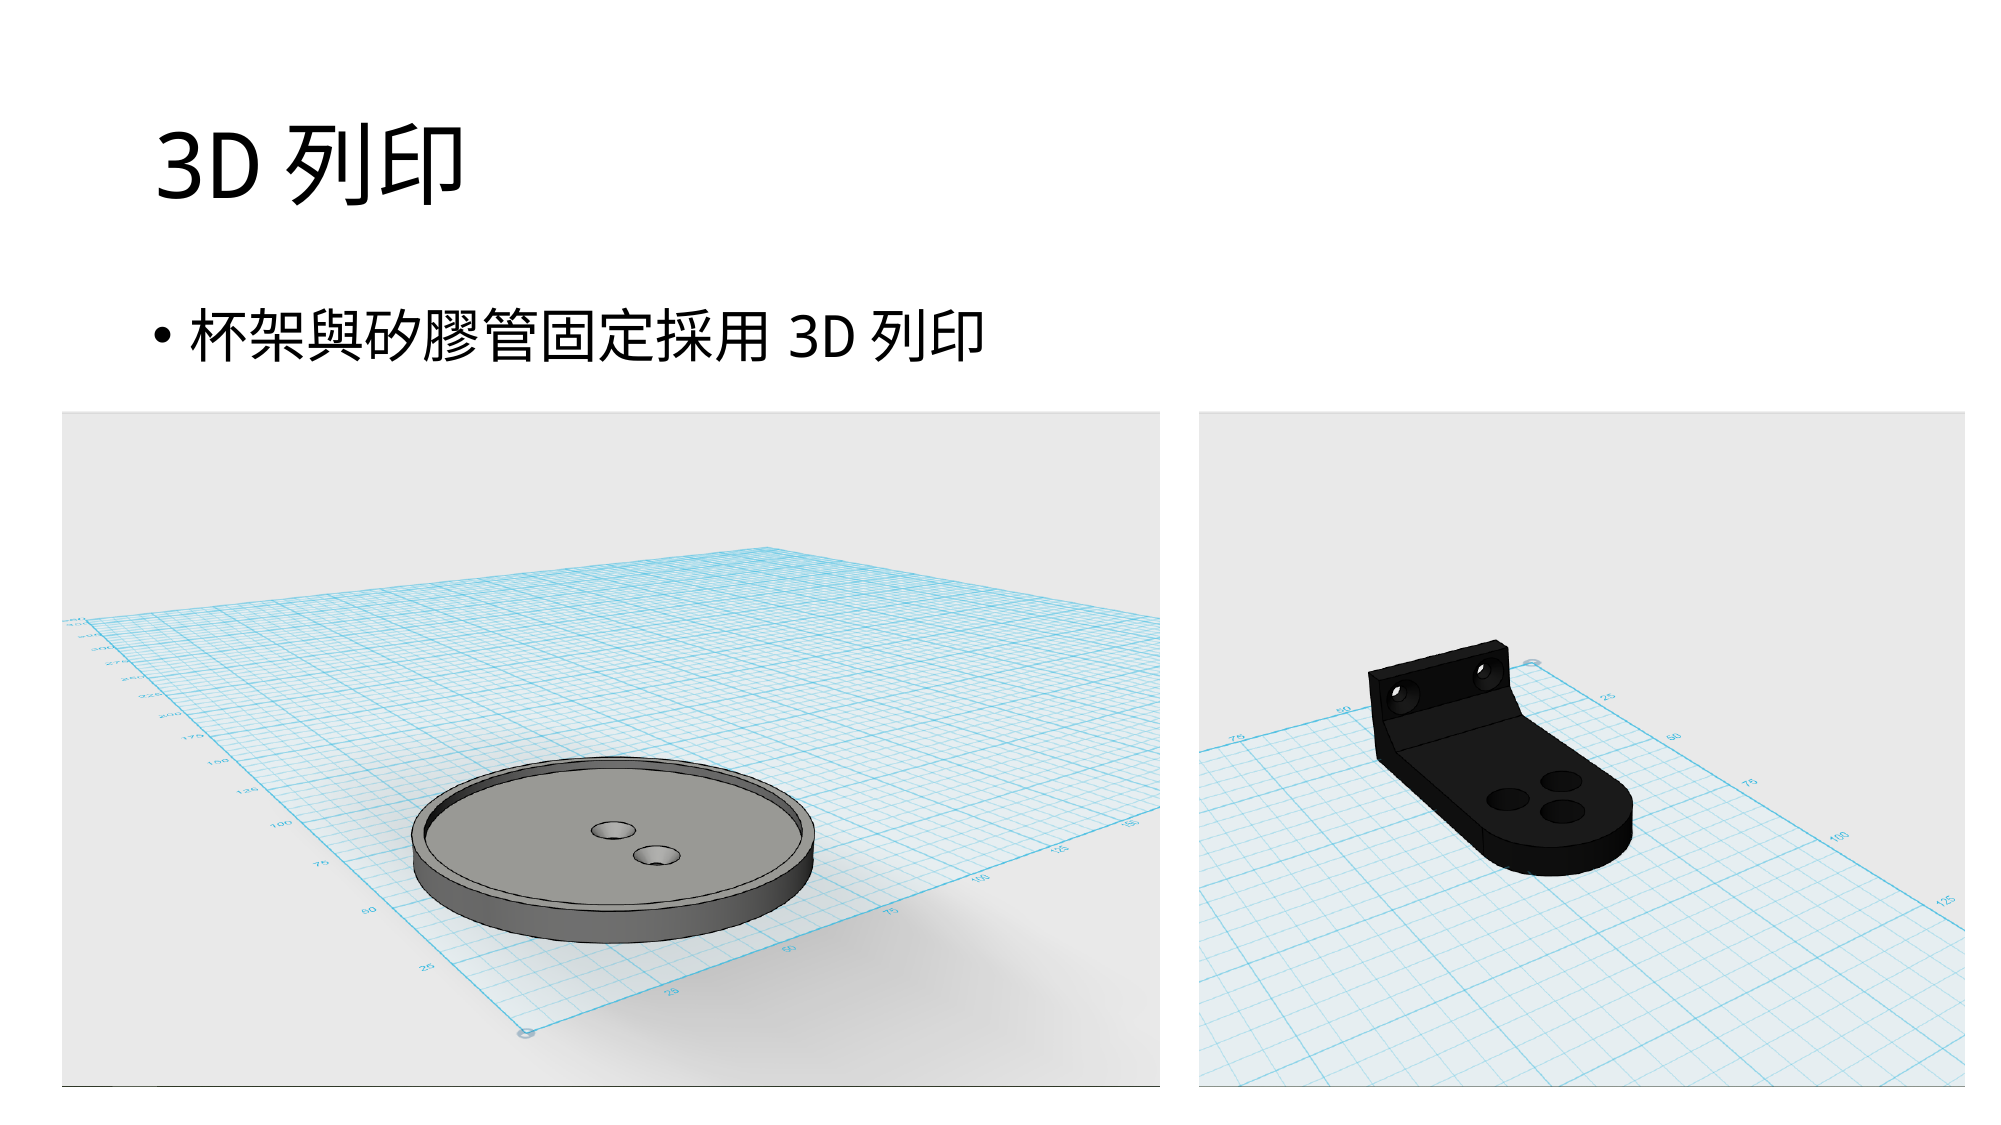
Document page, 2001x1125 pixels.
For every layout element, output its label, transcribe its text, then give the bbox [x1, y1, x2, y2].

picture [62, 411, 1160, 1087]
title 3D列印 [137, 59, 1863, 278]
picture [1199, 411, 1965, 1087]
list 杯架與矽膠管固定採用3D列印 [137, 299, 1863, 1014]
